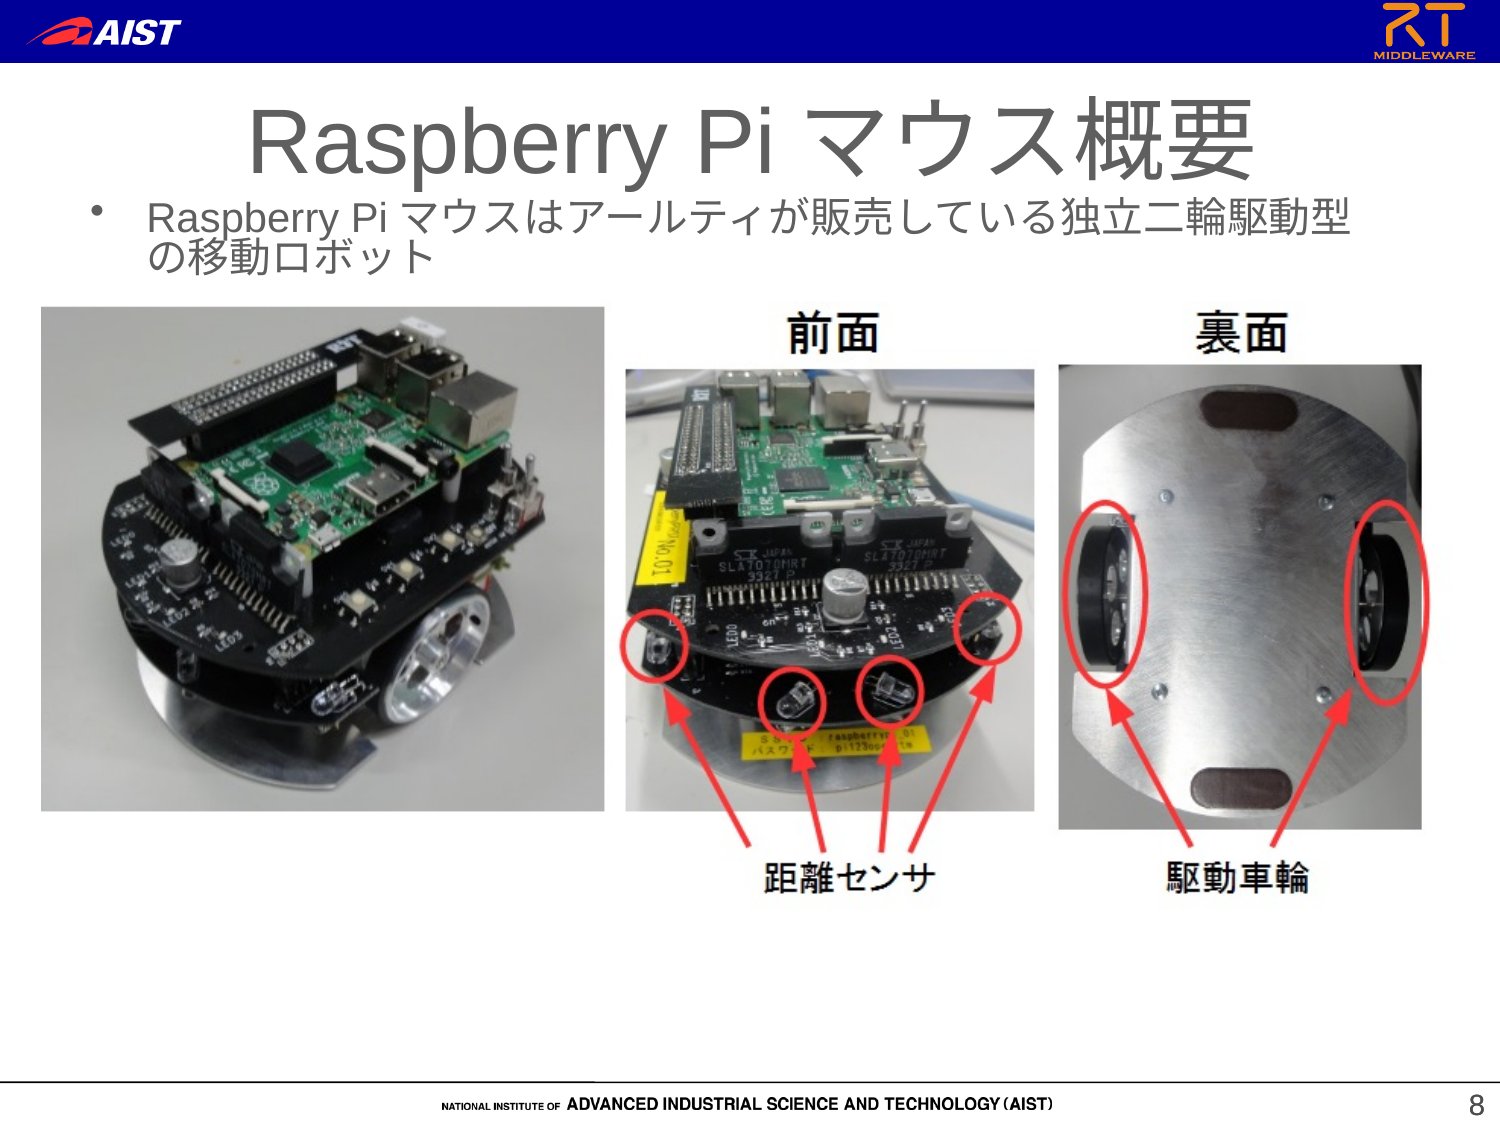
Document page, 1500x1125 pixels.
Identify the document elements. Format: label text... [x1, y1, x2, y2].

title Raspberry Piマウス概要 [29, 66, 1474, 208]
text_box 8 [1149, 1078, 1500, 1125]
picture [442, 1097, 1052, 1110]
text_box Raspberry Piマウスはアールティが販売している独立二輪駆動型の移動ロボット [75, 193, 1374, 299]
picture [41, 300, 1500, 915]
picture [0, 0, 1500, 63]
